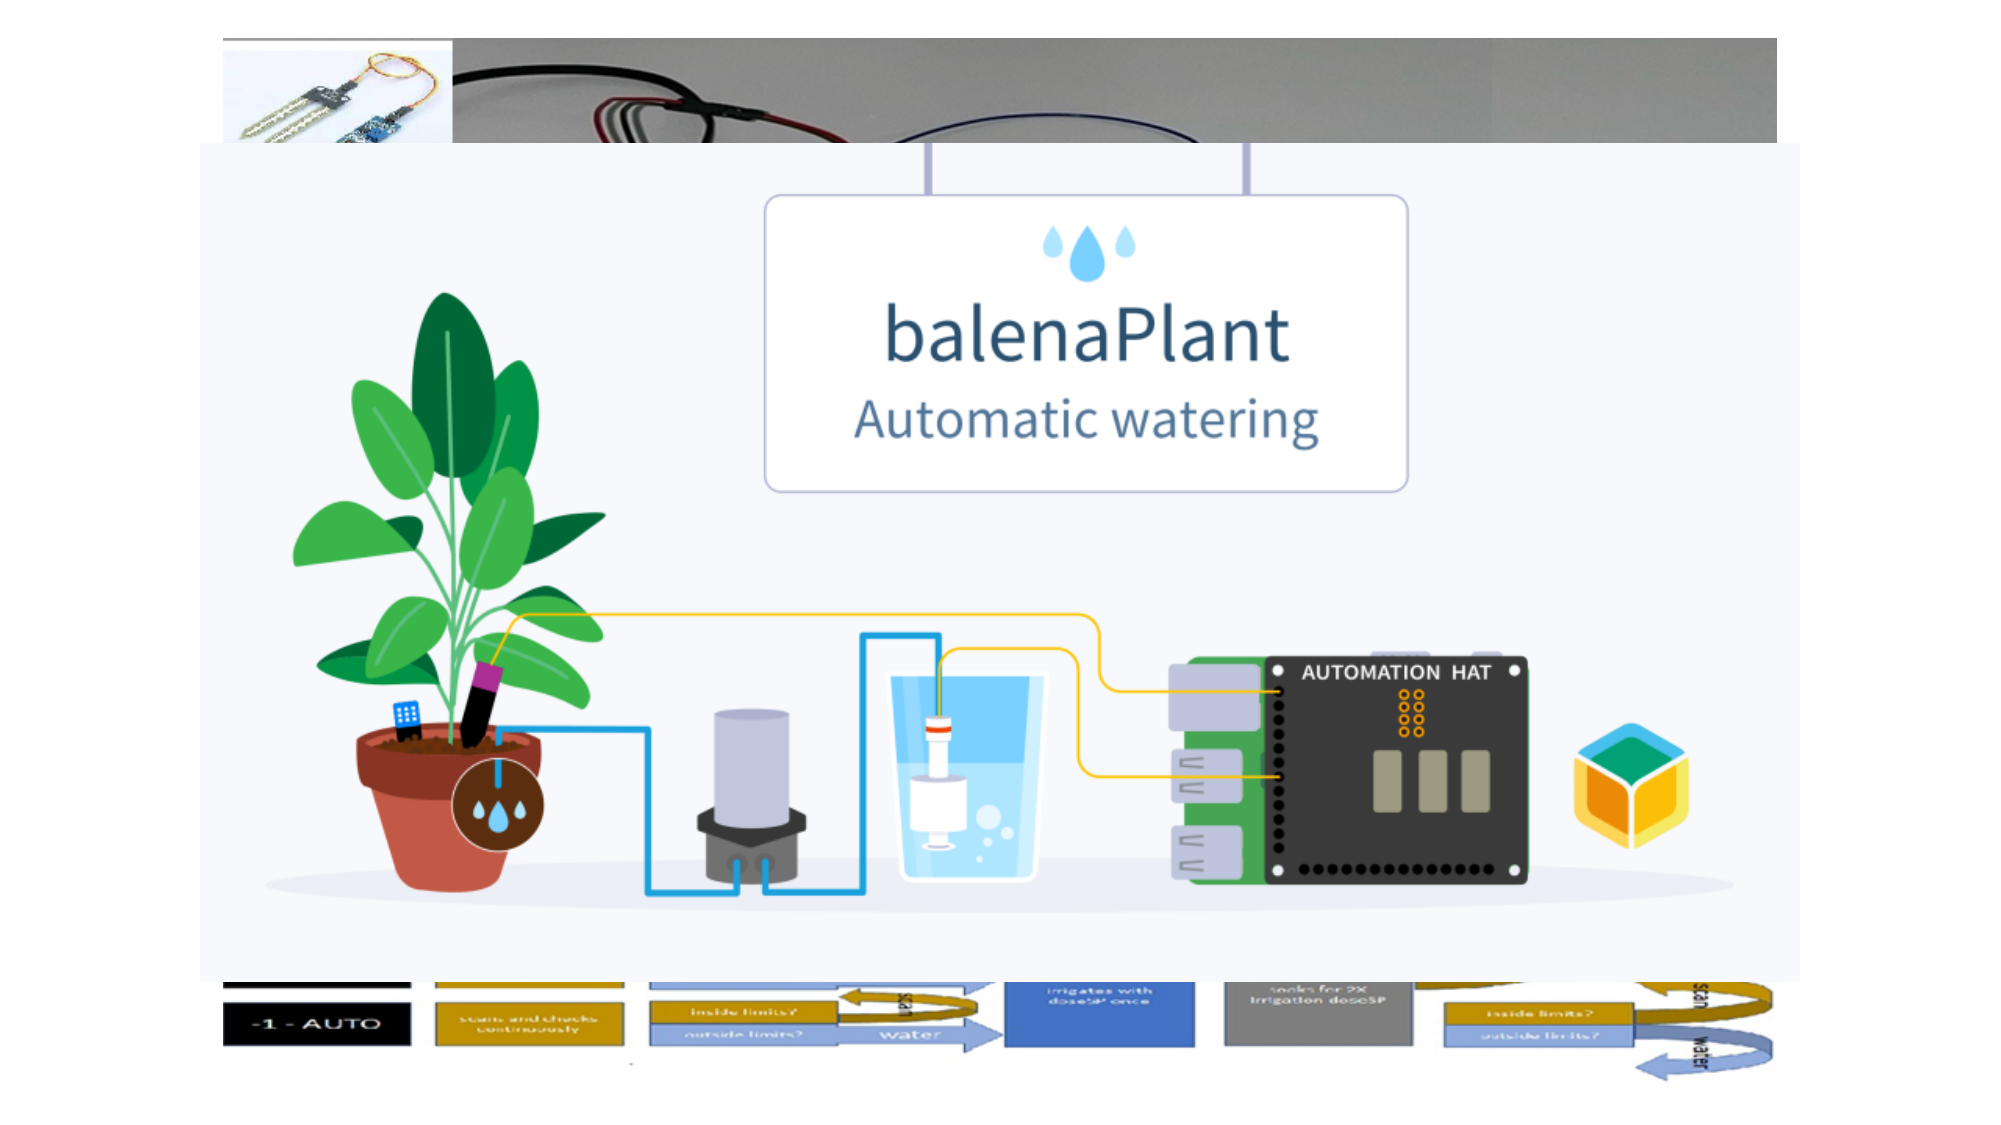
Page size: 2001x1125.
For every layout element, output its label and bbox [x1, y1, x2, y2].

picture [199, 38, 1800, 1087]
